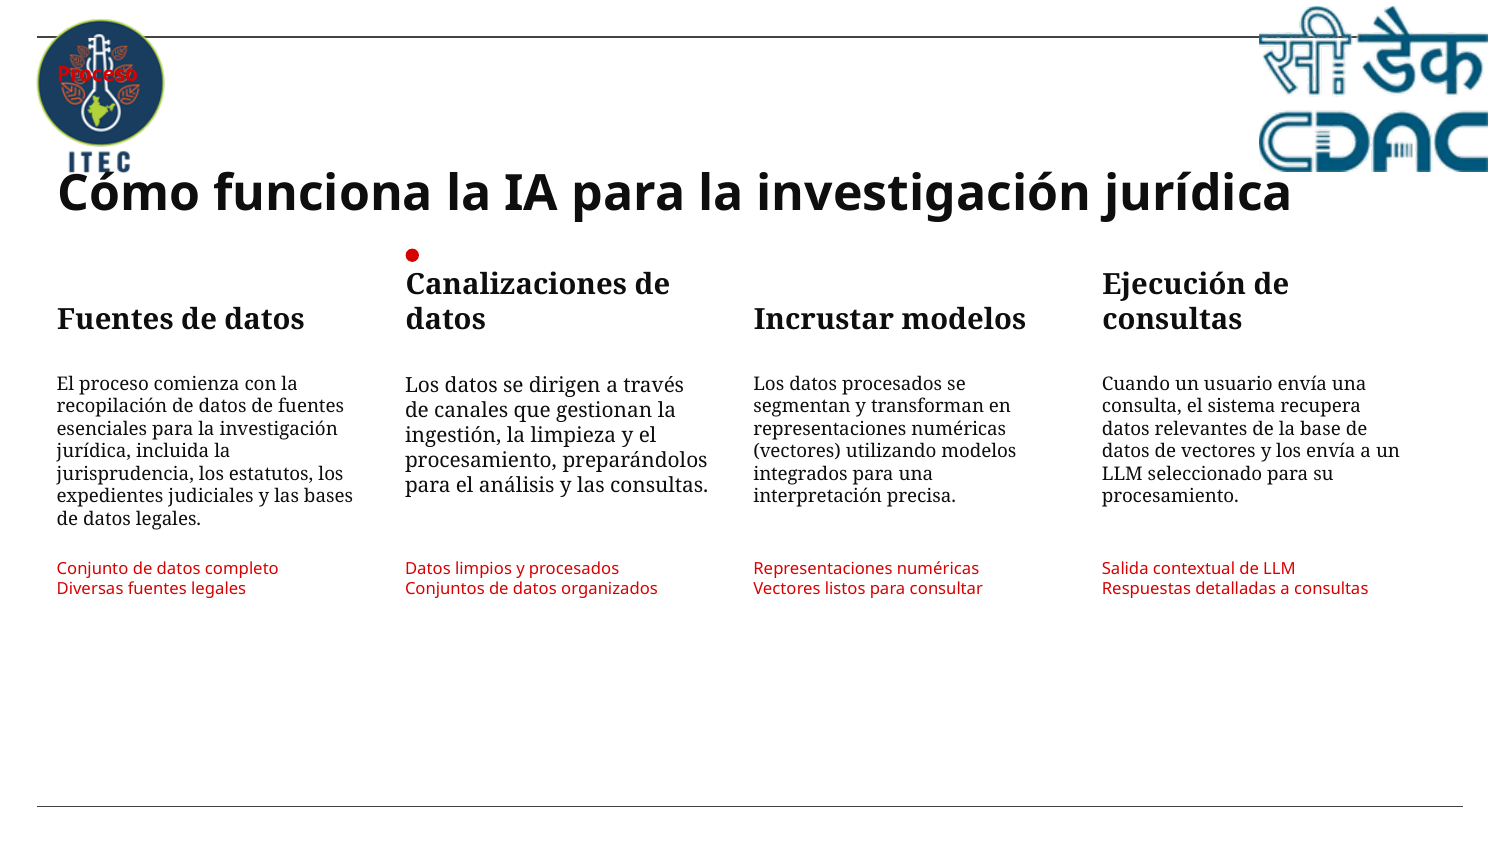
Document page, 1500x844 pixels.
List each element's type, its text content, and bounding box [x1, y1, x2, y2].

title Cómo funciona la IA para la investigación jurídica [57, 149, 1425, 244]
text_box Los datos se dirigen a través de canales que gestionan la ingestión, la limpieza y el procesamiento, preparándolos para el análisis y las consultas. [405, 356, 728, 542]
text_box Salida contextual de LLM Respuestas detalladas a consultas [1101, 542, 1425, 729]
text_box Incrustar modelos [753, 244, 1077, 336]
picture [12, 10, 188, 185]
text_box Conjunto de datos completo Diversas fuentes legales [56, 542, 380, 729]
text_box El proceso comienza con la recopilación de datos de fuentes esenciales para la investigación jurídica, incluida la jurisprudencia, los estatutos, los expedientes judiciales y las bases de datos legales. [56, 356, 380, 542]
text_box Proceso [57, 45, 751, 86]
text_box [405, 248, 419, 262]
text_box Datos limpios y procesados Conjuntos de datos organizados [405, 542, 728, 729]
picture [1386, 125, 1418, 149]
text_box Canalizaciones de datos [405, 244, 729, 336]
text_box Los datos procesados se segmentan y transforman en representaciones numéricas (vectores) utilizando modelos integrados para una interpretación precisa. [753, 356, 1077, 542]
text_box Ejecución de consultas [1102, 189, 1426, 336]
text_box Cuando un usuario envía una consulta, el sistema recupera datos relevantes de la base de datos de vectores y los envía a un LLM seleccionado para su procesamiento. [1101, 356, 1425, 542]
text_box Representaciones numéricas Vectores listos para consultar [753, 542, 1077, 729]
text_box Fuentes de datos [57, 244, 380, 336]
picture [1259, 6, 1488, 172]
